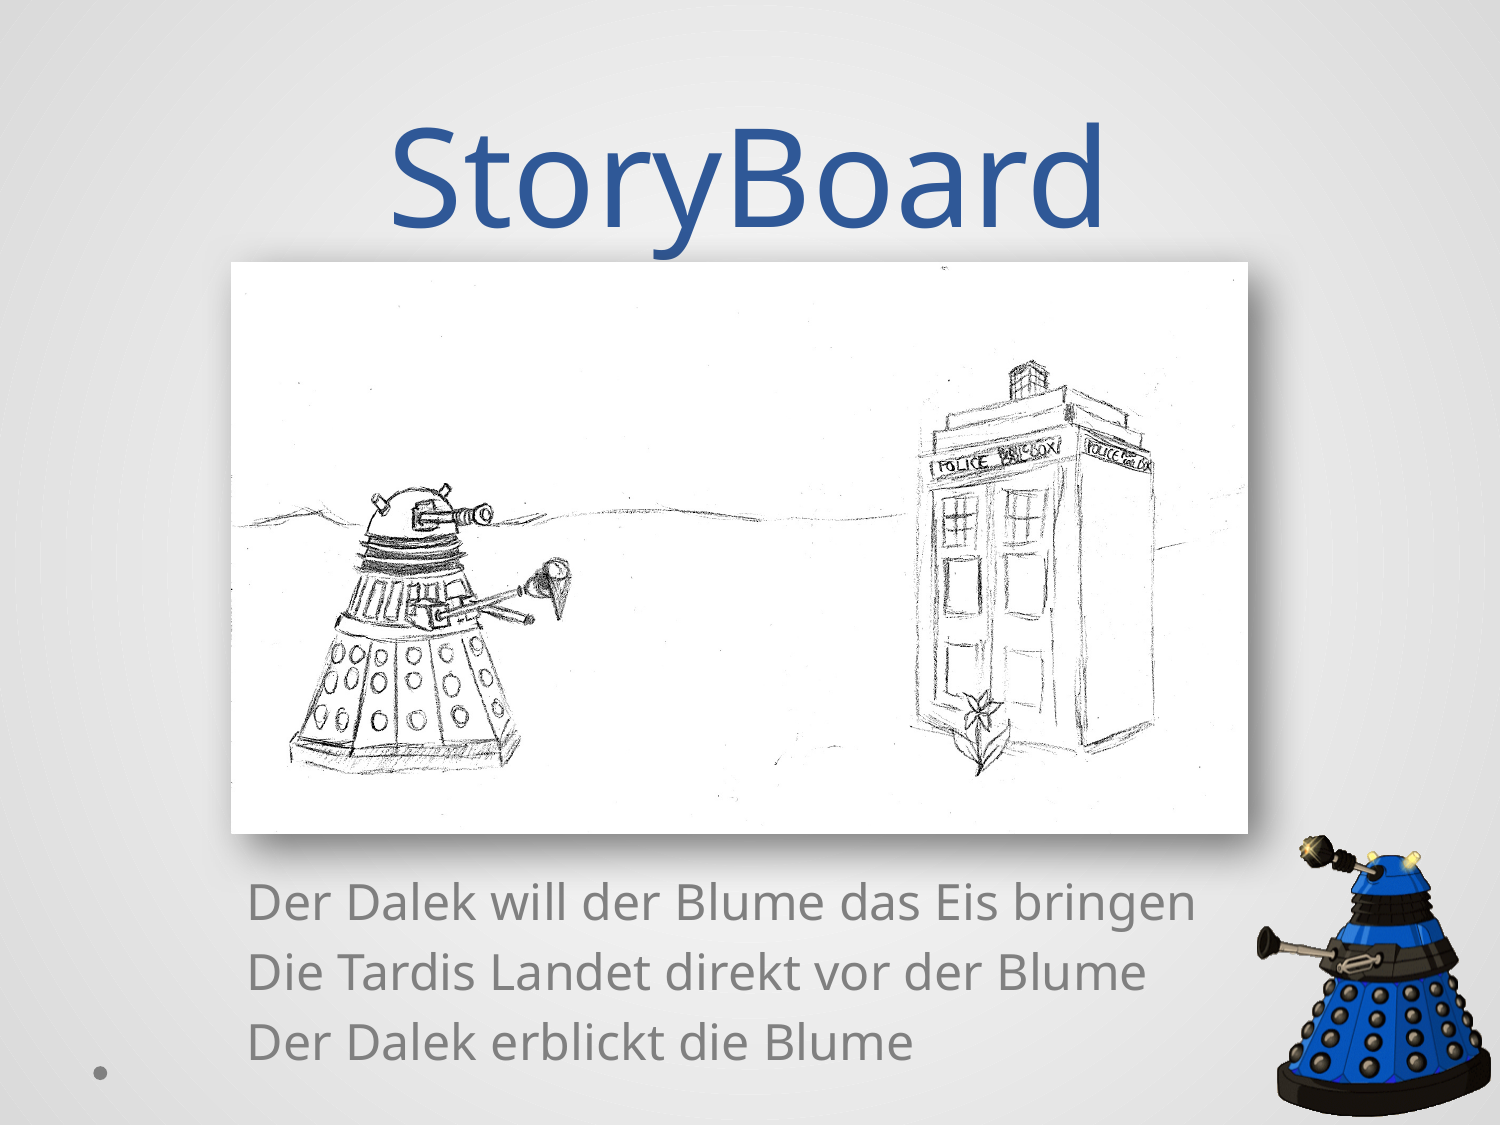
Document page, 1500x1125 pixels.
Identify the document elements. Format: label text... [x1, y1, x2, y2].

picture [231, 262, 1500, 1125]
title StoryBoard [75, 0, 1425, 263]
list Der Dalek will der Blume das Eis bringen Die Tardis Landet direkt vor der Blume Der Dalek erblickt die Blume [231, 866, 1242, 1114]
